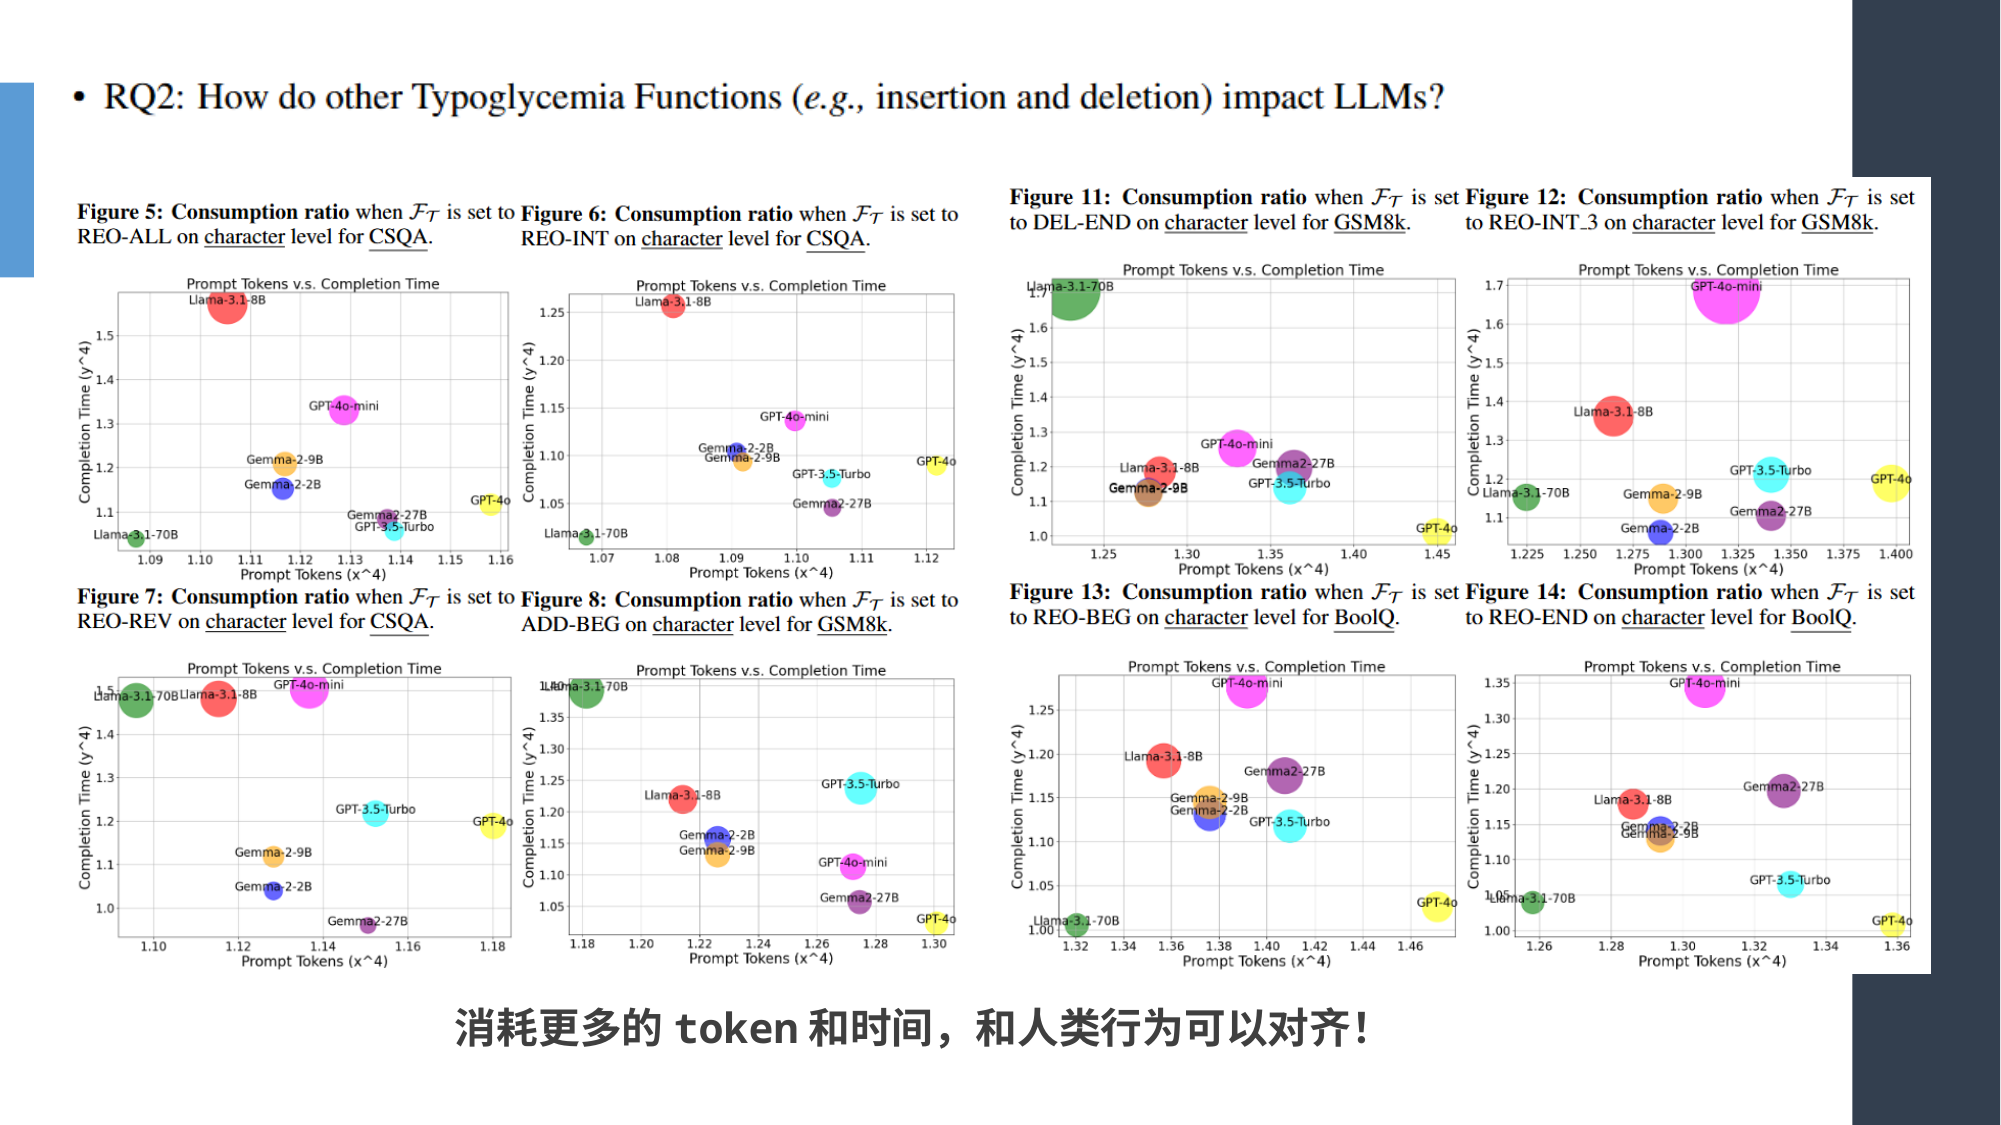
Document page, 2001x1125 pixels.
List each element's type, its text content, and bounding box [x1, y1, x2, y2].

picture [39, 176, 978, 975]
picture [984, 176, 1931, 975]
text_box 消耗更多的token和时间，和人类行为可以对齐！ [440, 994, 1376, 1060]
picture [62, 68, 1468, 135]
